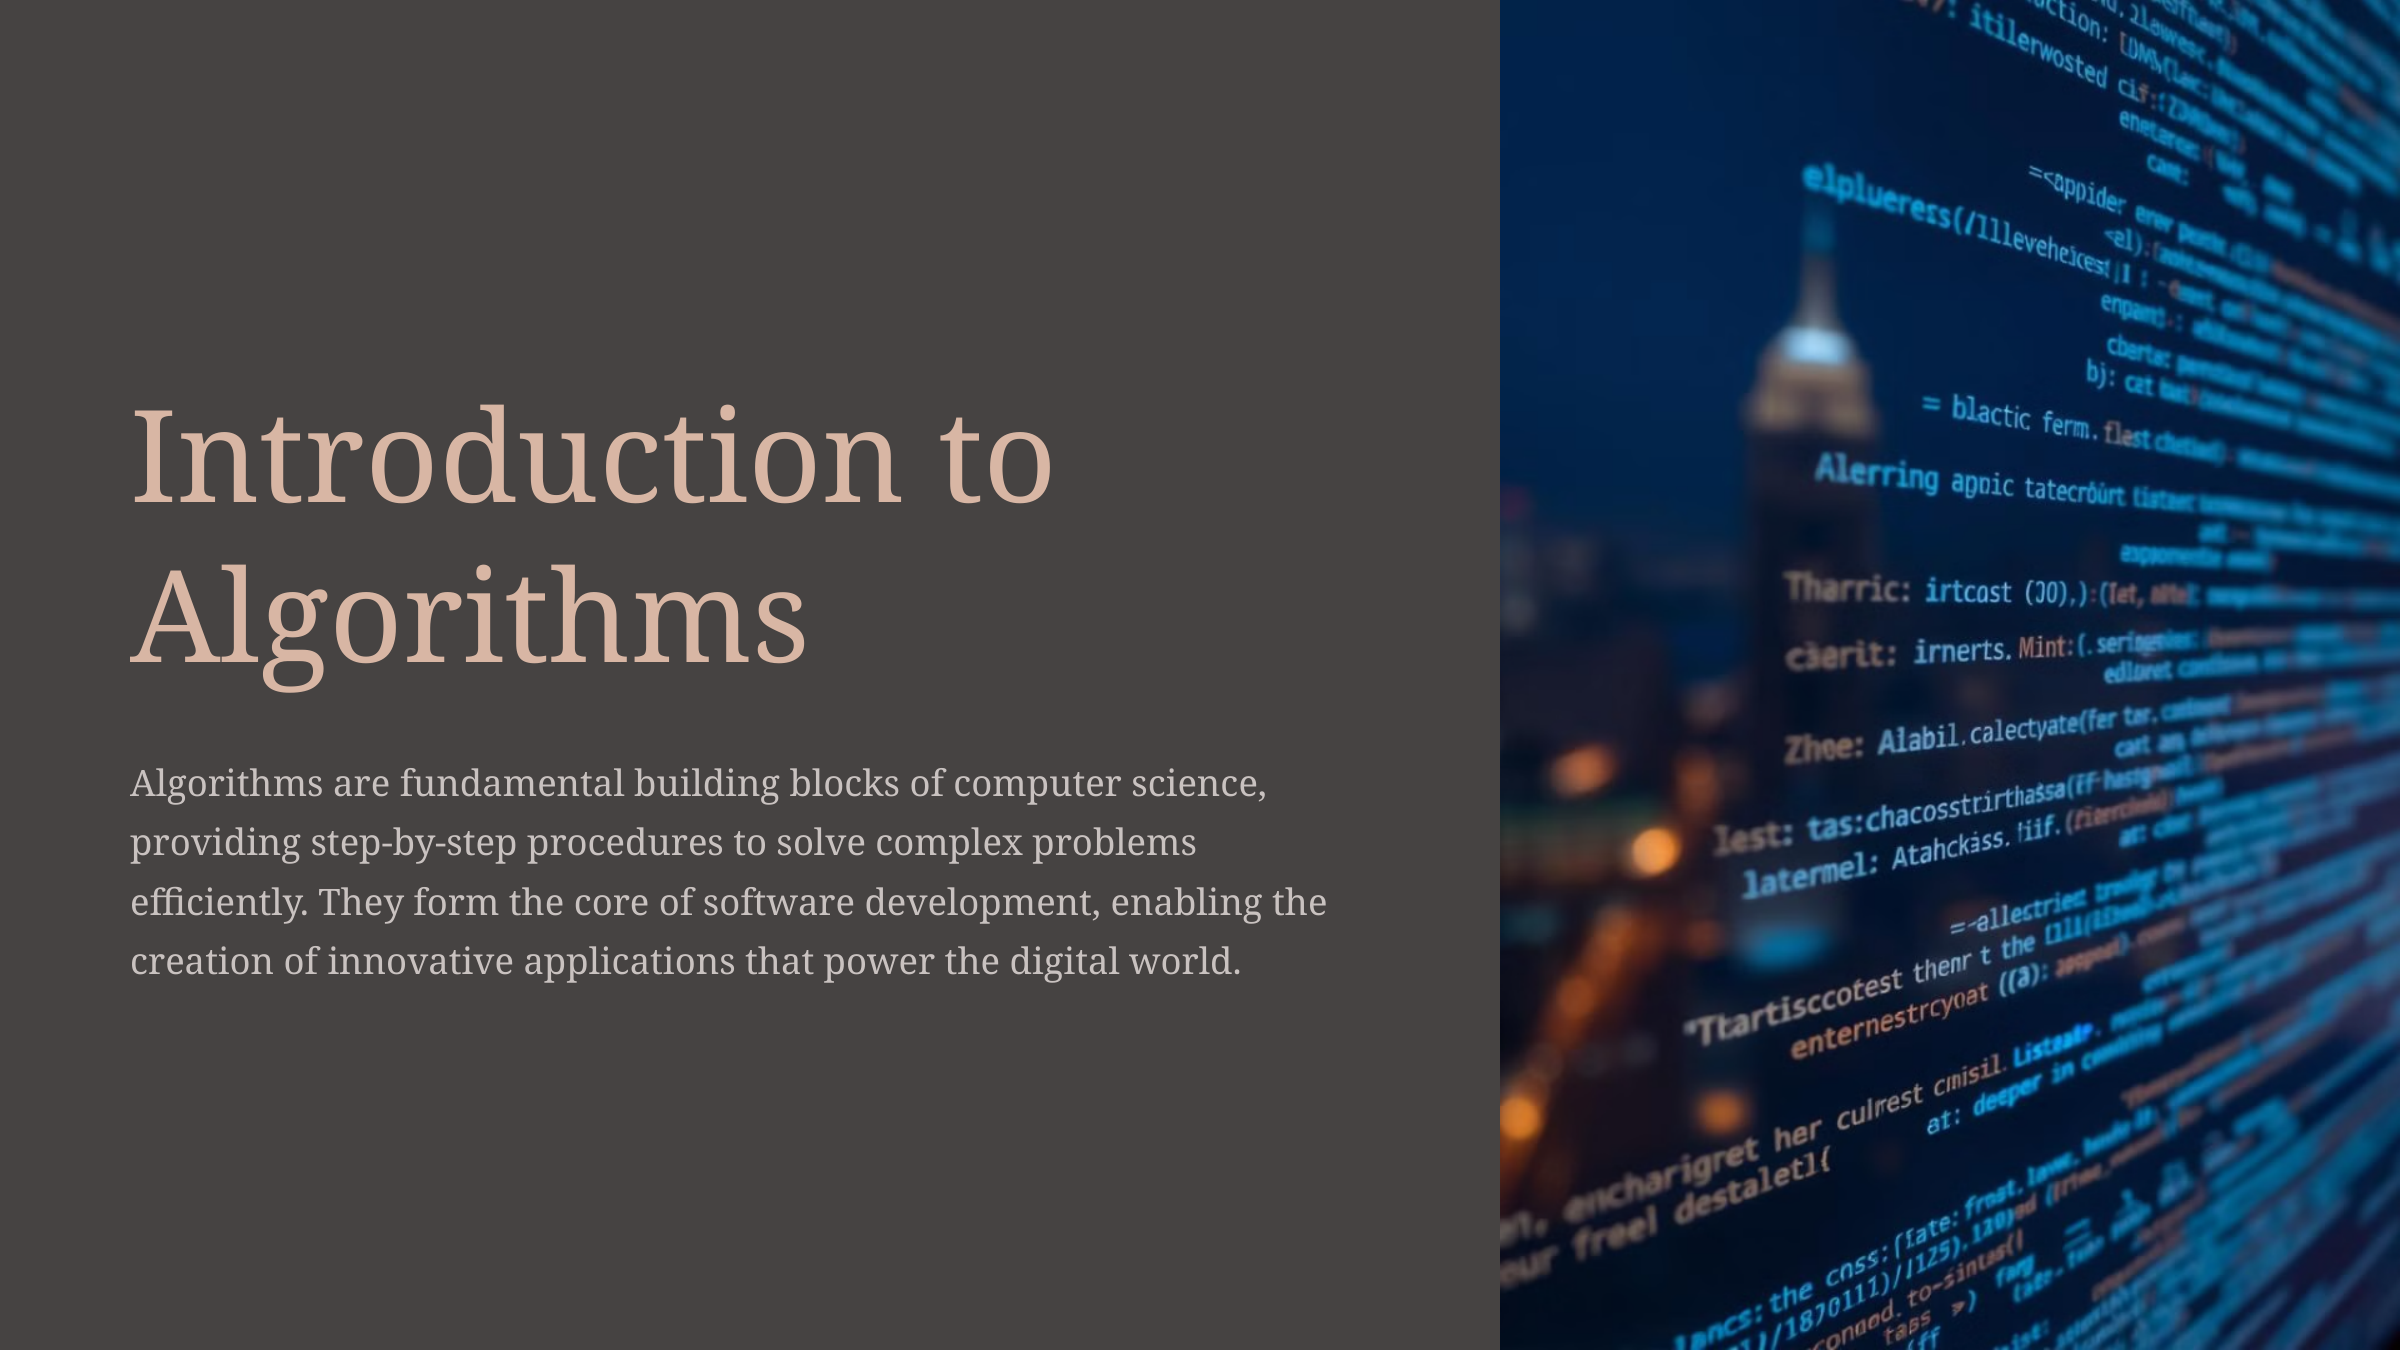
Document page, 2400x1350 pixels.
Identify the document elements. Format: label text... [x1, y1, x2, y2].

picture [1499, 0, 2400, 1350]
text_box Algorithms are fundamental building blocks of computer science, providing step-by-step procedures to solve complex problems efficiently. They form the core of software development, enabling the creation of innovative applications that power the digital world. [130, 744, 1370, 983]
picture [2339, 418, 2356, 427]
text_box Introduction to Algorithms [130, 367, 1370, 689]
